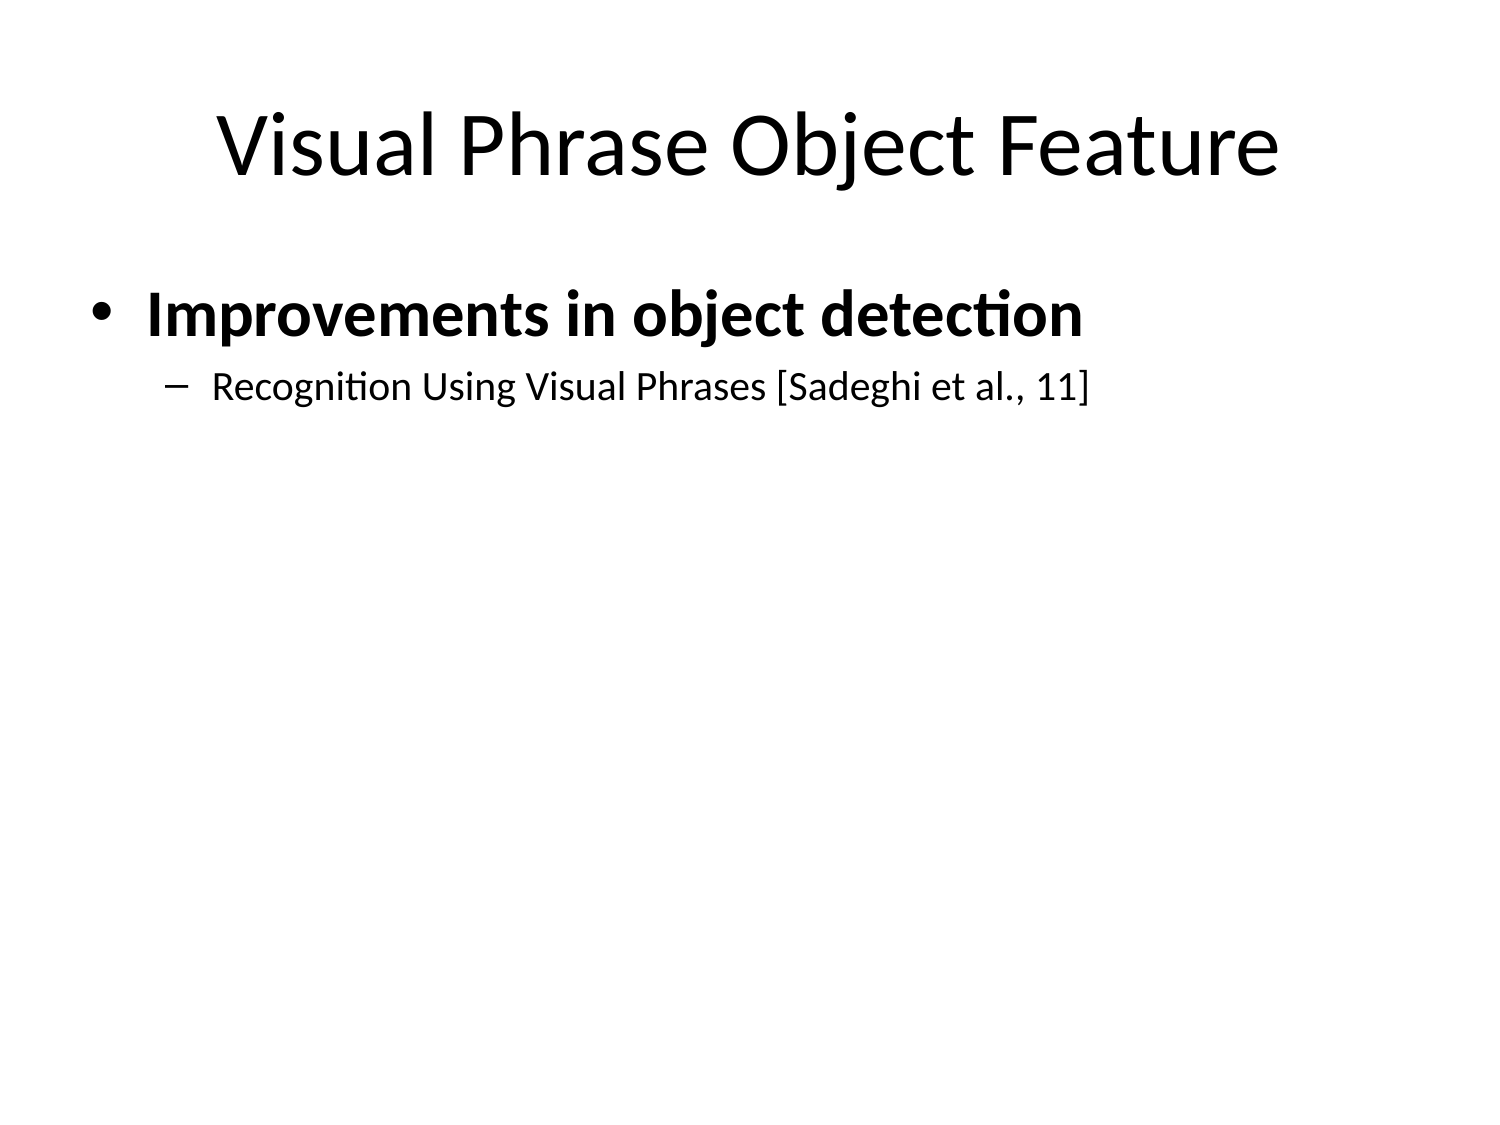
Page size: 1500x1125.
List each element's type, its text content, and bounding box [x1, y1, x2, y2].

list Improvements in object detection Recognition Using Visual Phrases [Sadeghi et al., 11] [75, 262, 1425, 1005]
title Visual Phrase Object Feature [75, 45, 1425, 233]
